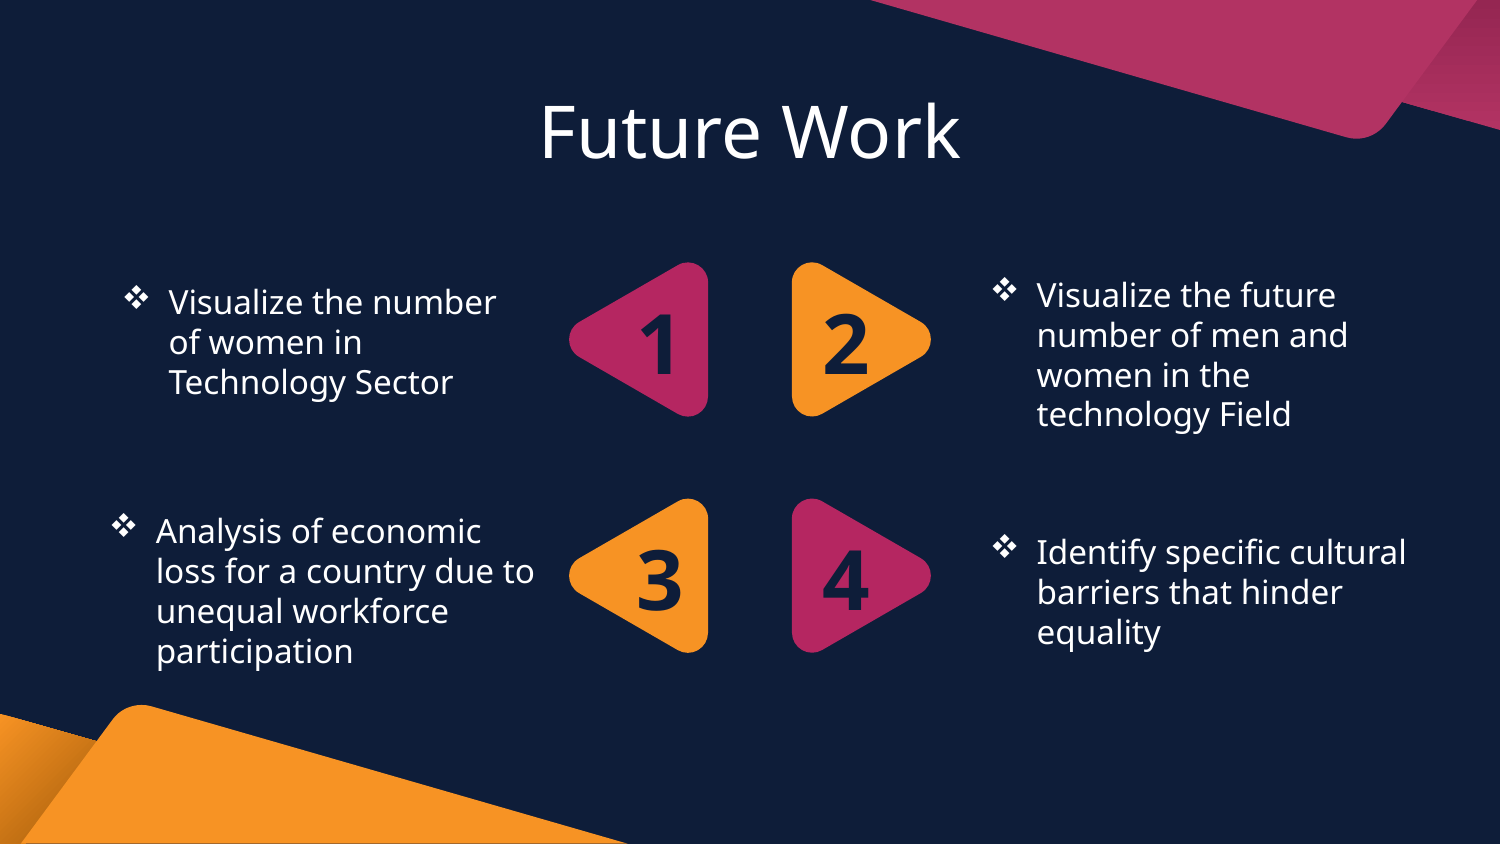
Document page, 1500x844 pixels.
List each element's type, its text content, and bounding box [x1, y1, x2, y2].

subtitle Identify specific cultural barriers that hinder equality [974, 524, 1425, 658]
title 4 [807, 541, 867, 613]
text_box [569, 498, 709, 653]
title 2 [807, 305, 867, 377]
title 1 [621, 305, 680, 377]
text_box [569, 262, 709, 417]
subtitle Visualize the future number of men and women in the technology Field [974, 287, 1425, 421]
subtitle Analysis of economic loss for a country due to unequal workforce participation [94, 523, 564, 657]
subtitle Visualize the number of women in Technology Sector [106, 274, 553, 408]
text_box [791, 262, 931, 417]
title Future Work [467, 88, 1033, 171]
text_box [791, 498, 931, 653]
title 3 [621, 541, 680, 613]
